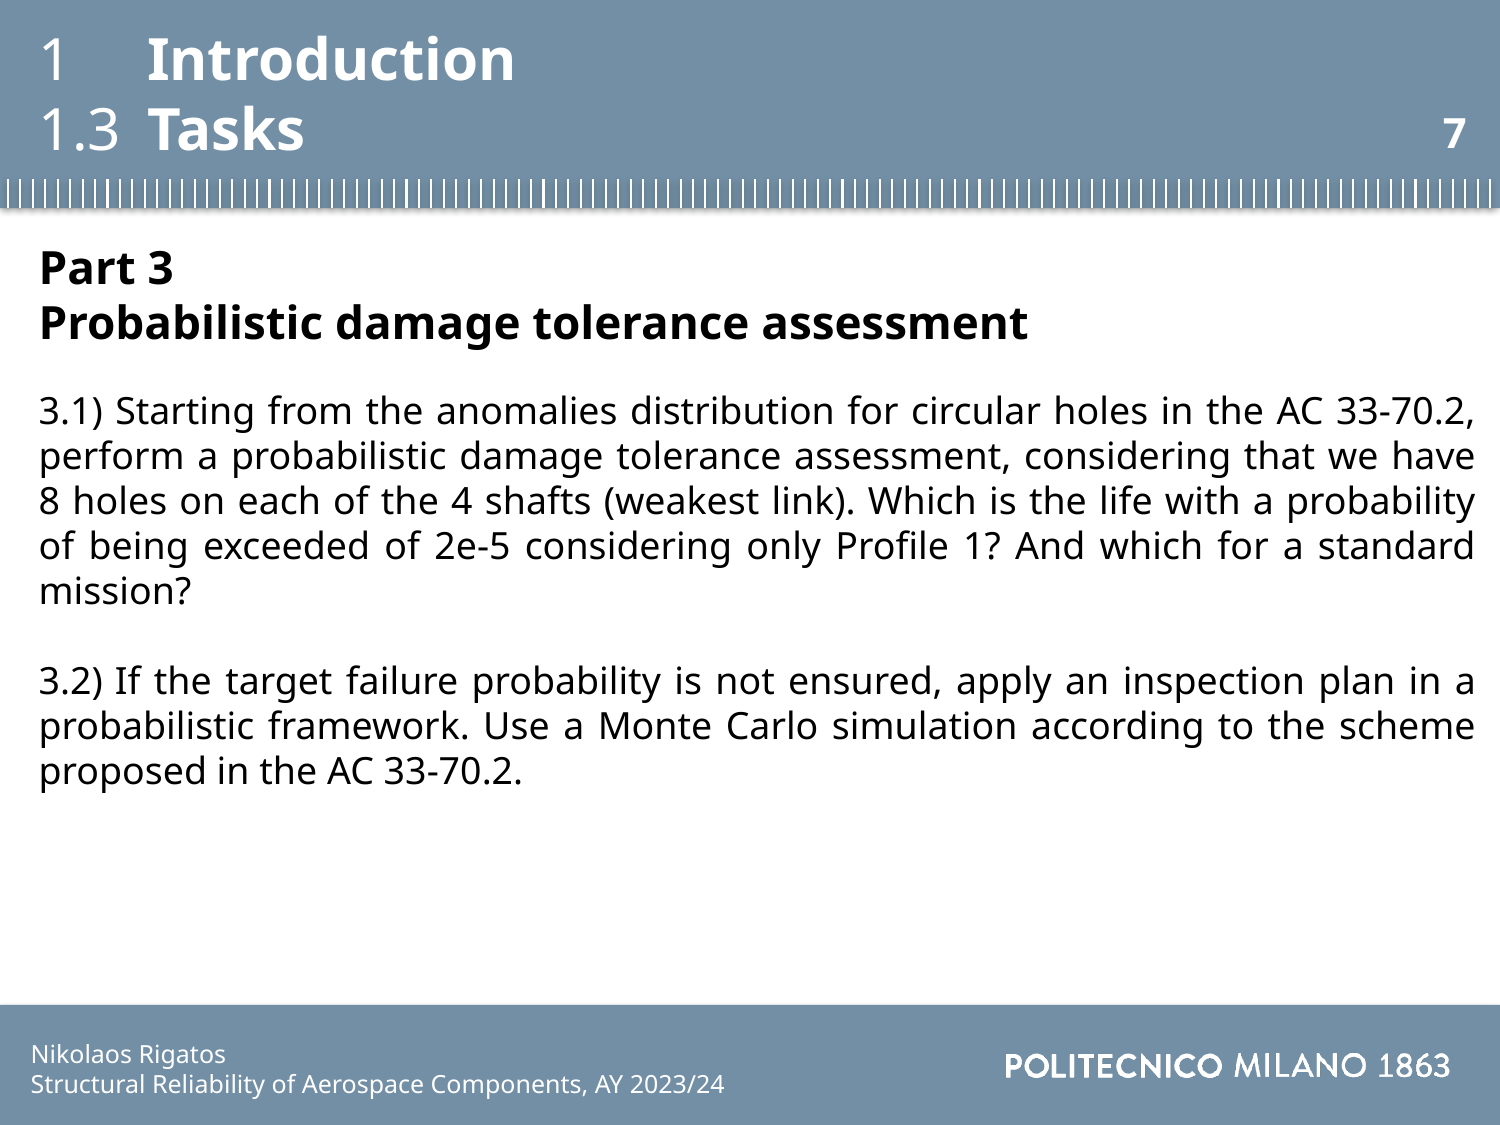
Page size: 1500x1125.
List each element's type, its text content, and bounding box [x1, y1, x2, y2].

text_box Nikolaos Rigatos Structural Reliability of Aerospace Components, AY 2023/24 [15, 1025, 838, 1112]
text_box Part 3 Probabilistic damage tolerance assessment [38, 238, 1422, 349]
picture [999, 1041, 1456, 1089]
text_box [38, 21, 1478, 178]
text_box 3.1) Starting from the anomalies distribution for circular holes in the AC 33-70.2, perform a probabilistic damage tolerance assessment, considering that we have 8 holes on each of the 4 shafts (weakest link). Which is the life with a probability of being exceeded of 2e-5 considering only Profile 1? And which for a standard mission? 3.2) If the target failure probability is not ensured, apply an inspection plan in a probabilistic framework. Use a Monte Carlo simulation according to the scheme proposed in the AC 33-70.2. [38, 386, 1478, 792]
